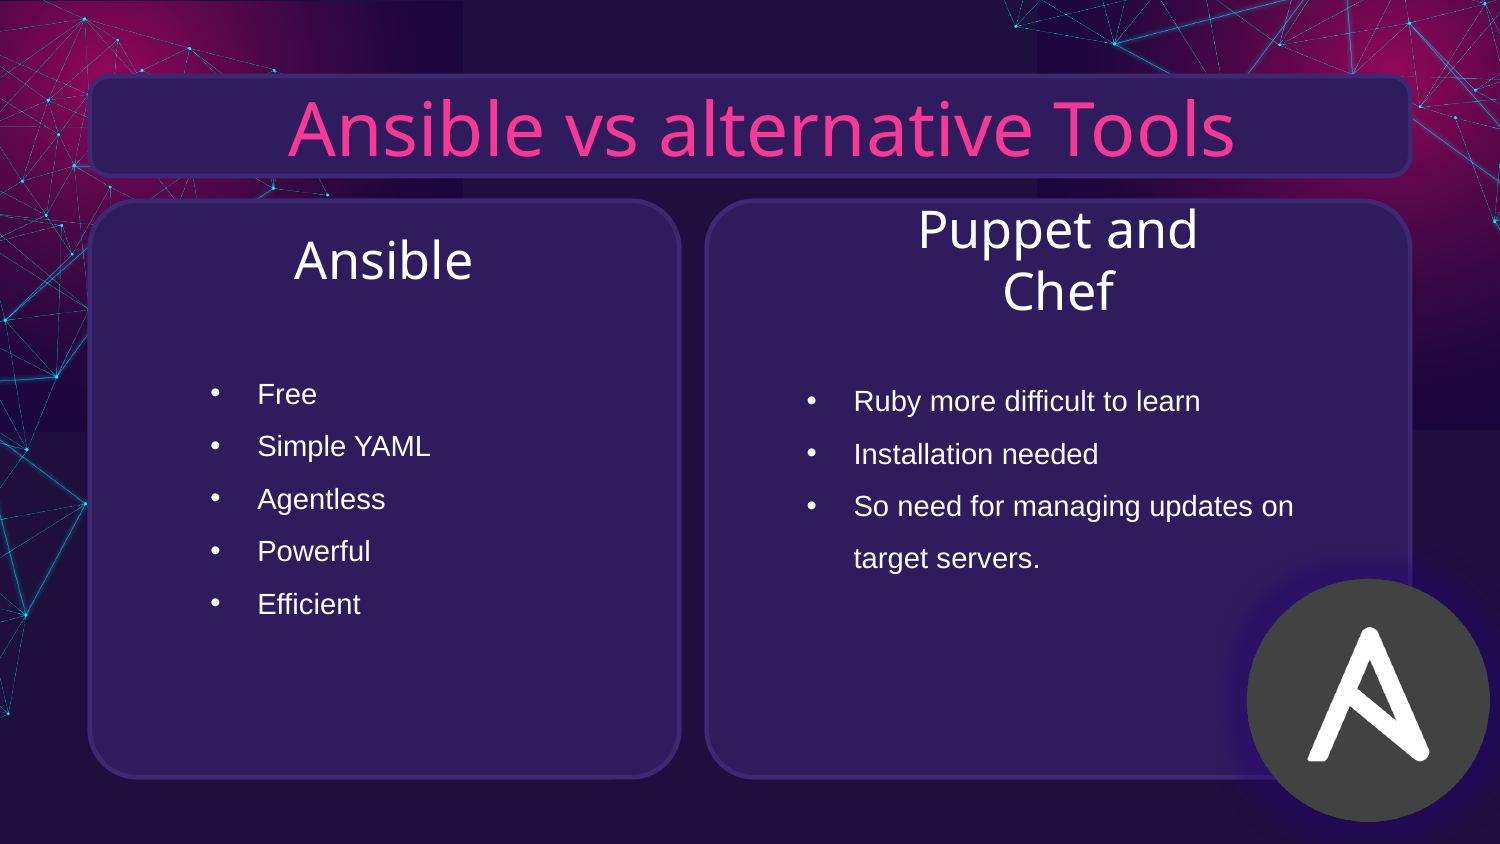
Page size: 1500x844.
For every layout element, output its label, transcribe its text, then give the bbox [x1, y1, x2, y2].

picture [989, 0, 1500, 430]
subtitle Free Simple YAML Agentless Powerful Efficient [195, 369, 574, 609]
title Ansible vs alternative Tools [118, 88, 1382, 164]
title Ansible [195, 228, 574, 289]
picture [1221, 554, 1500, 844]
text_box [89, 76, 1411, 176]
subtitle Ruby more difficult to learn Installation needed So need for managing updates on target servers. [791, 316, 1326, 624]
title Puppet and Chef [869, 228, 1248, 289]
text_box [89, 200, 680, 778]
text_box [706, 200, 1411, 778]
picture [0, 0, 463, 740]
